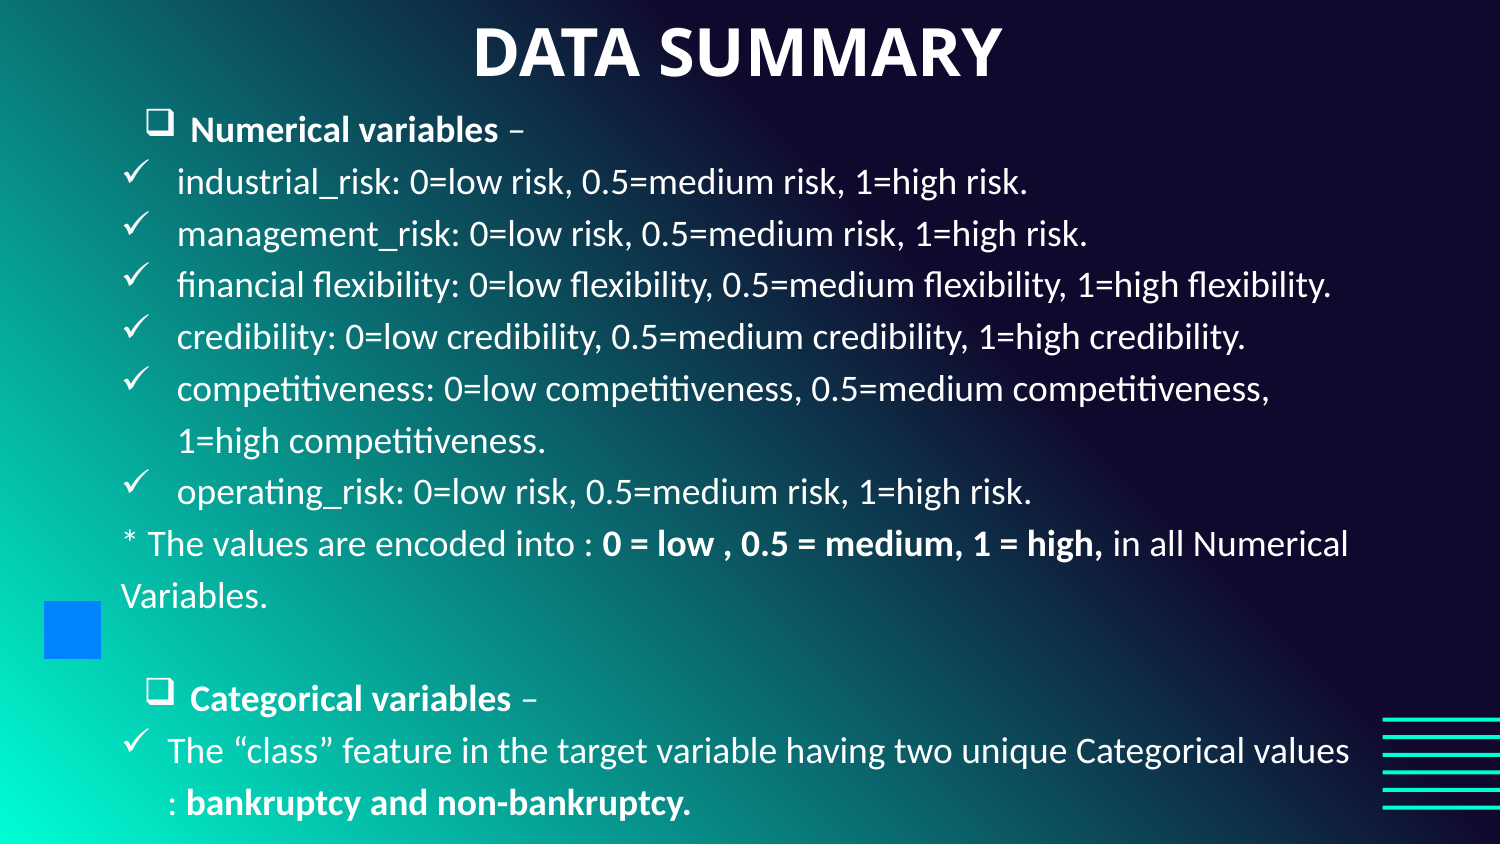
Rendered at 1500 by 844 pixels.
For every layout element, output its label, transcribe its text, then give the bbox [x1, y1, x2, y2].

title DATA SUMMARY [105, 2, 1370, 97]
list Numerical variables – industrial_risk: 0=low risk, 0.5=medium risk, 1=high risk. management_risk: 0=low risk, 0.5=medium risk, 1=high risk. financial flexibility: 0=low flexibility, 0.5=medium flexibility, 1=high flexibility. credibility: 0=low credibility, 0.5=medium credibility, 1=high credibility. competitiveness: 0=low competitiveness, 0.5=medium competitiveness, 1=high competitiveness. operating_risk: 0=low risk, 0.5=medium risk, 1=high risk. * The values are encoded into : 0 = low , 0.5 = medium, 1 = high, in all Numerical Variables. Categorical variables – The “class” feature in the target variable having two unique Categorical values : bankruptcy and non-bankruptcy. [105, 83, 1374, 806]
